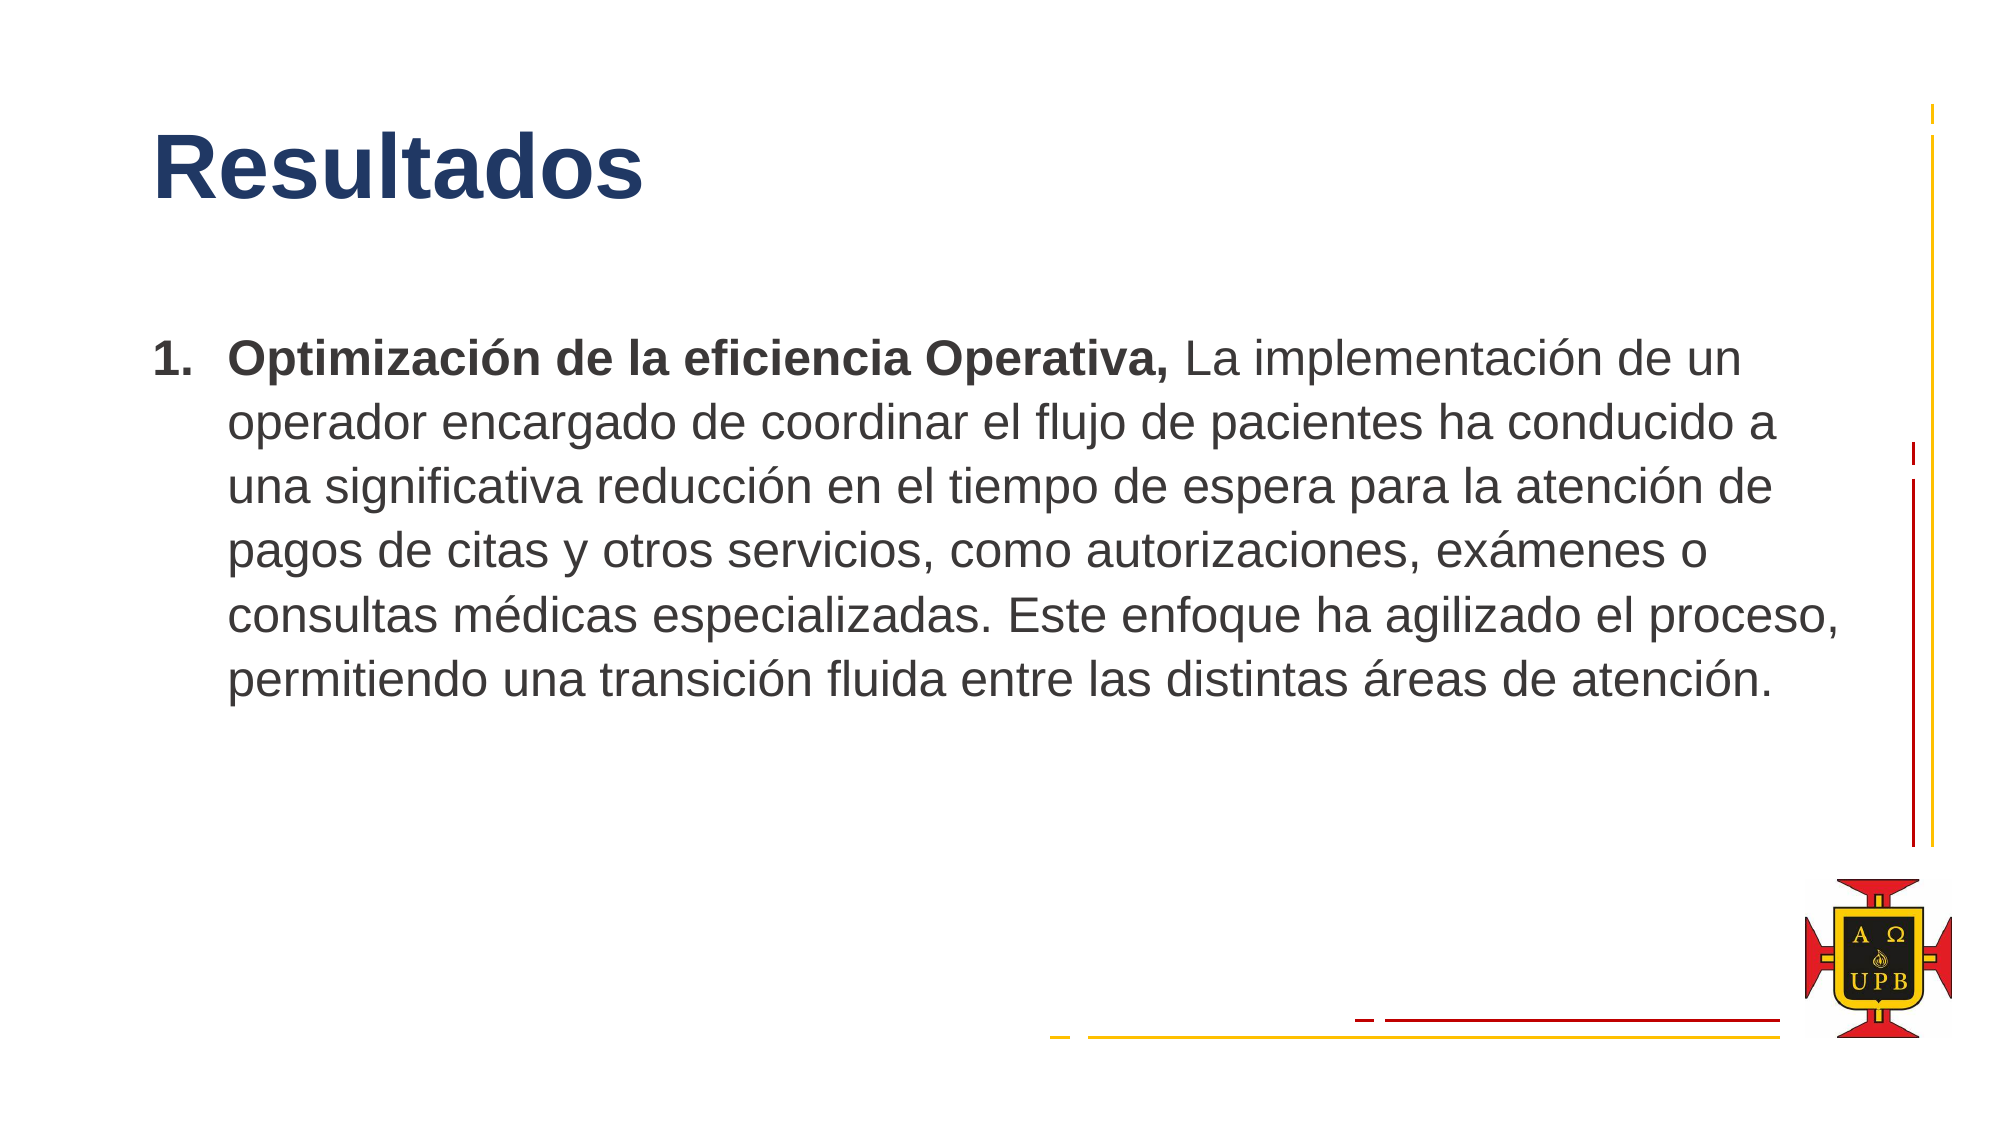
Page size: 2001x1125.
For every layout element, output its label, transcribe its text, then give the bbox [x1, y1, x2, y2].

list Optimización de la eficiencia Operativa, La implementación de un operador encargado de coordinar el flujo de pacientes ha conducido a una significativa reducción en el tiempo de espera para la atención de pagos de citas y otros servicios, como autorizaciones, exámenes o consultas médicas especializadas. Este enfoque ha agilizado el proceso, permitiendo una transición fluida entre las distintas áreas de atención. [137, 313, 1863, 779]
picture [1805, 879, 1952, 1038]
title Resultados [137, 59, 1157, 278]
